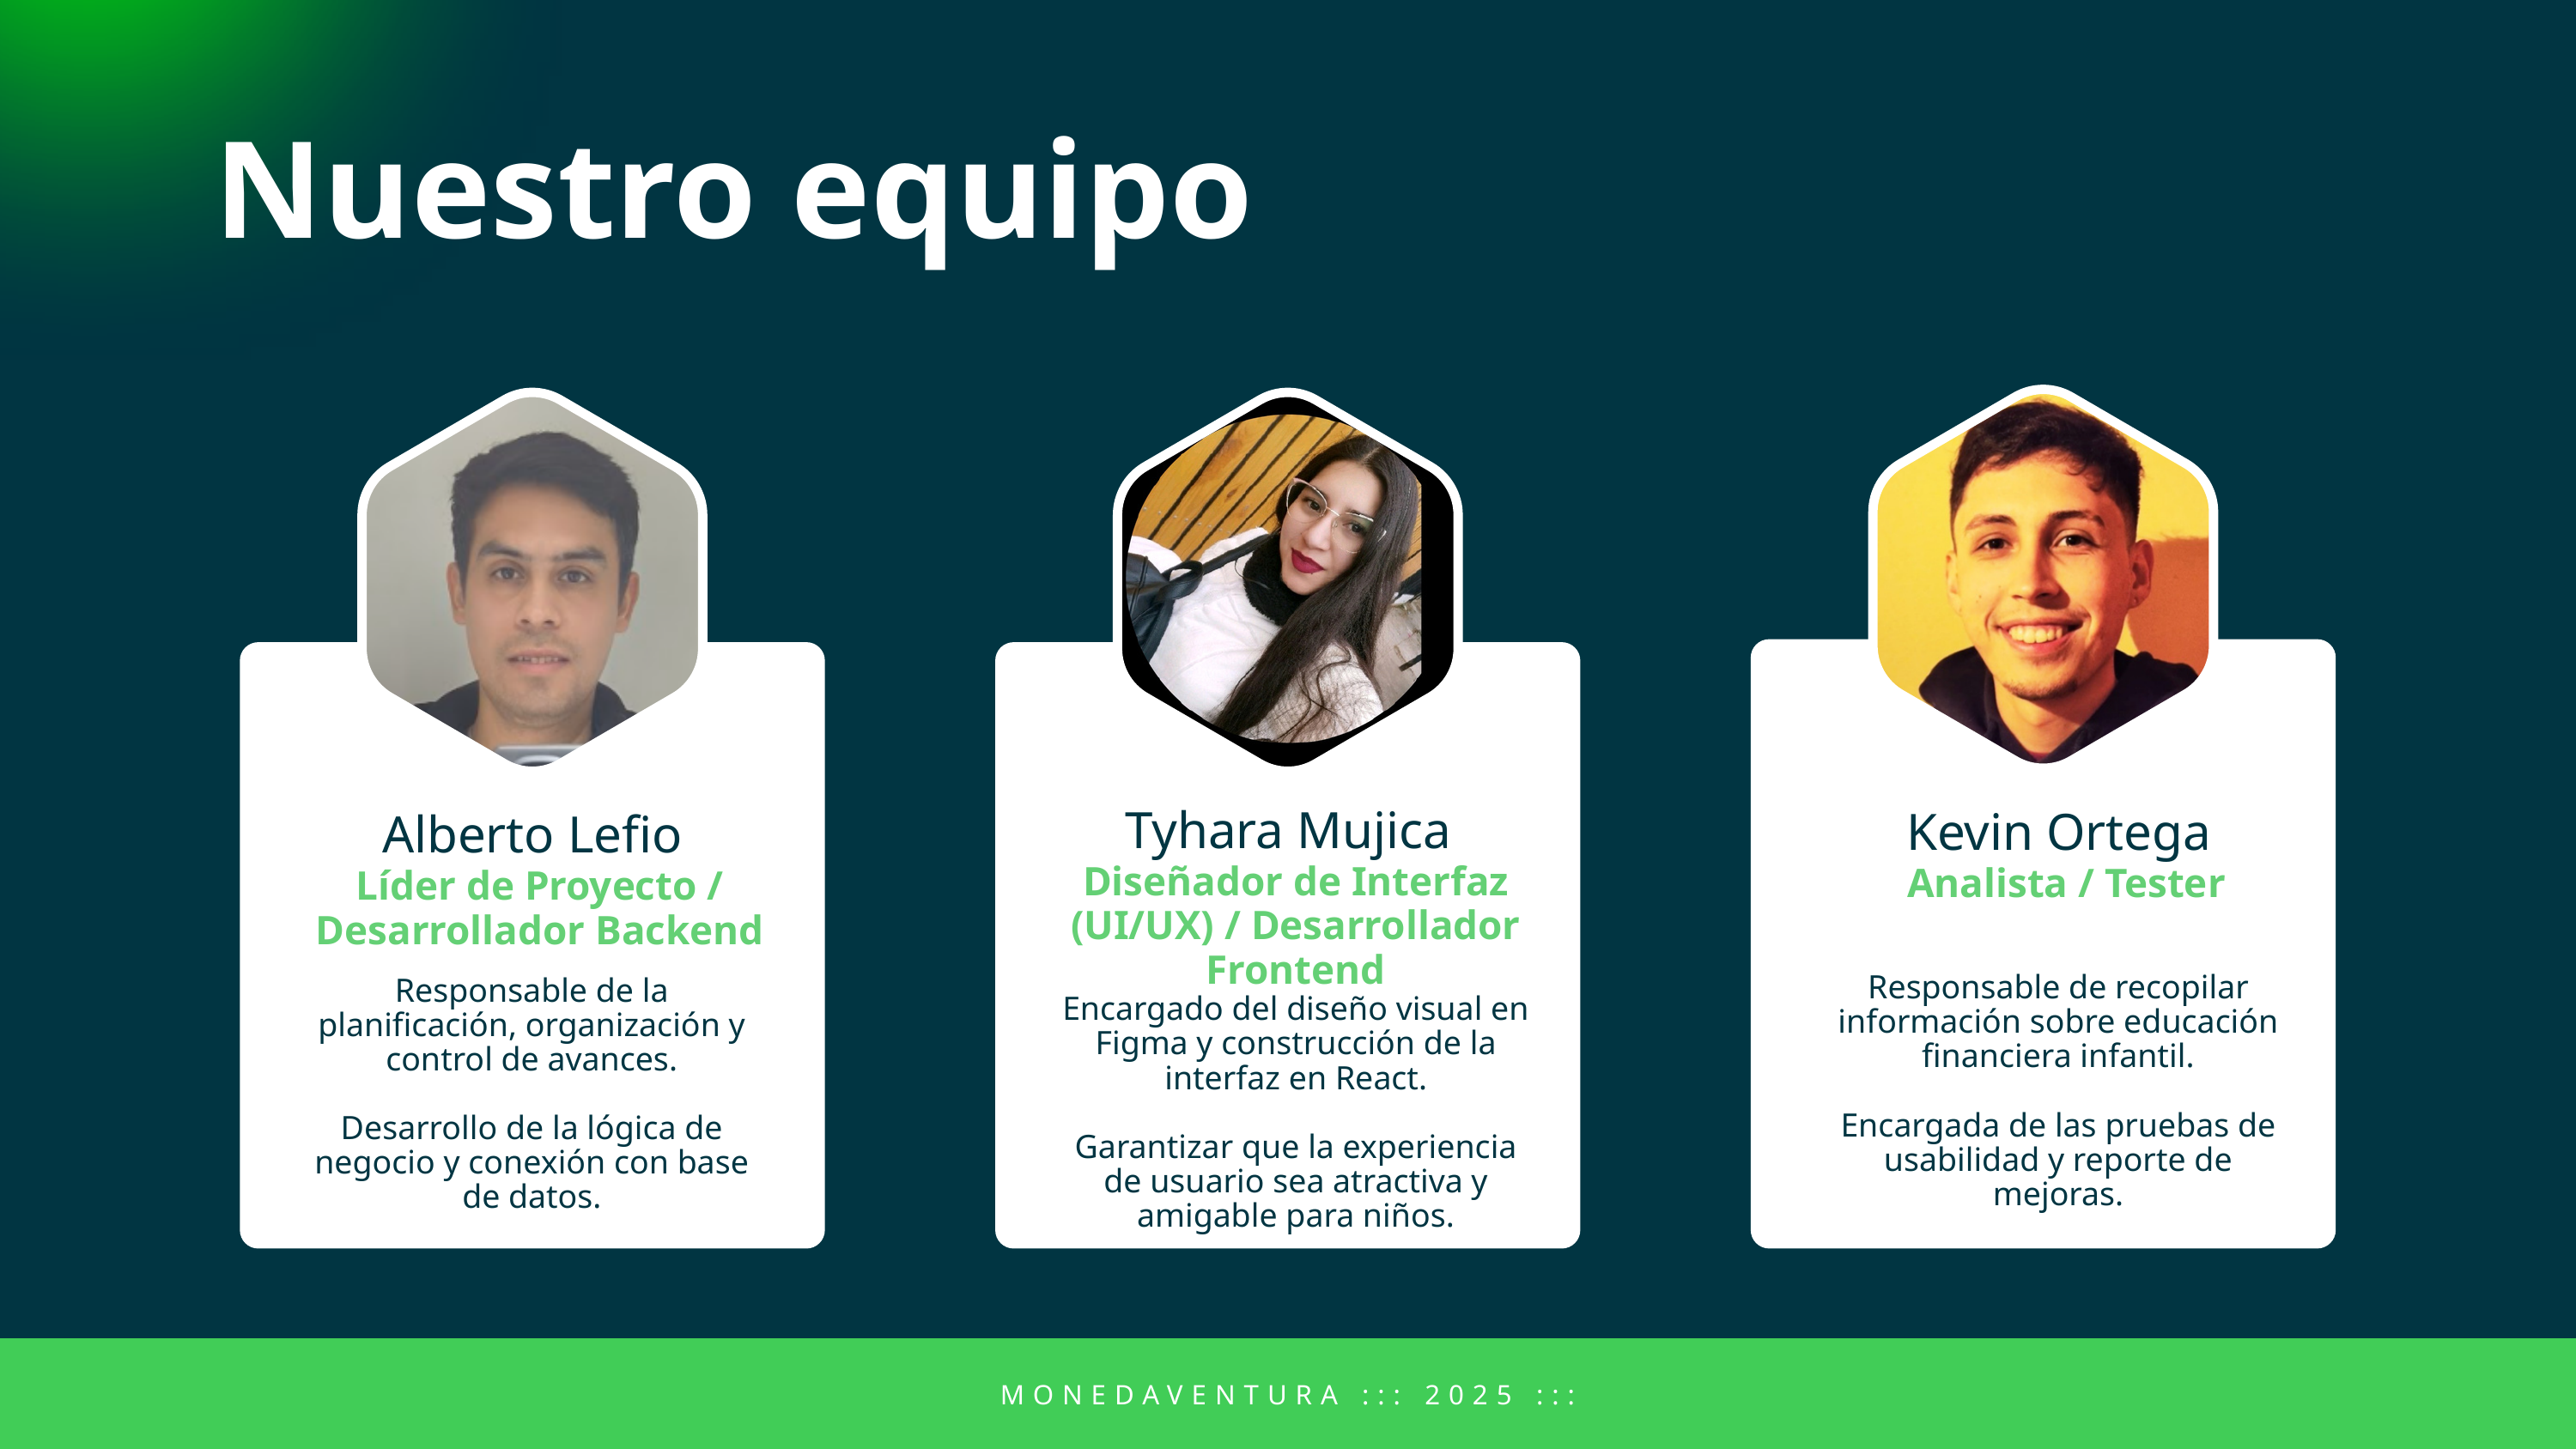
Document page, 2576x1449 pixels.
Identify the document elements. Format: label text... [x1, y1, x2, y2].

text_box Nuestro equipo [214, 115, 1839, 266]
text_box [0, 1337, 2576, 1449]
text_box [361, 383, 703, 780]
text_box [1117, 383, 1459, 780]
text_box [1872, 380, 2215, 778]
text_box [1750, 639, 2336, 1249]
picture [1096, 266, 1115, 270]
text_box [240, 641, 825, 1249]
picture [926, 266, 945, 270]
text_box [0, 0, 575, 360]
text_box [994, 641, 1581, 1249]
